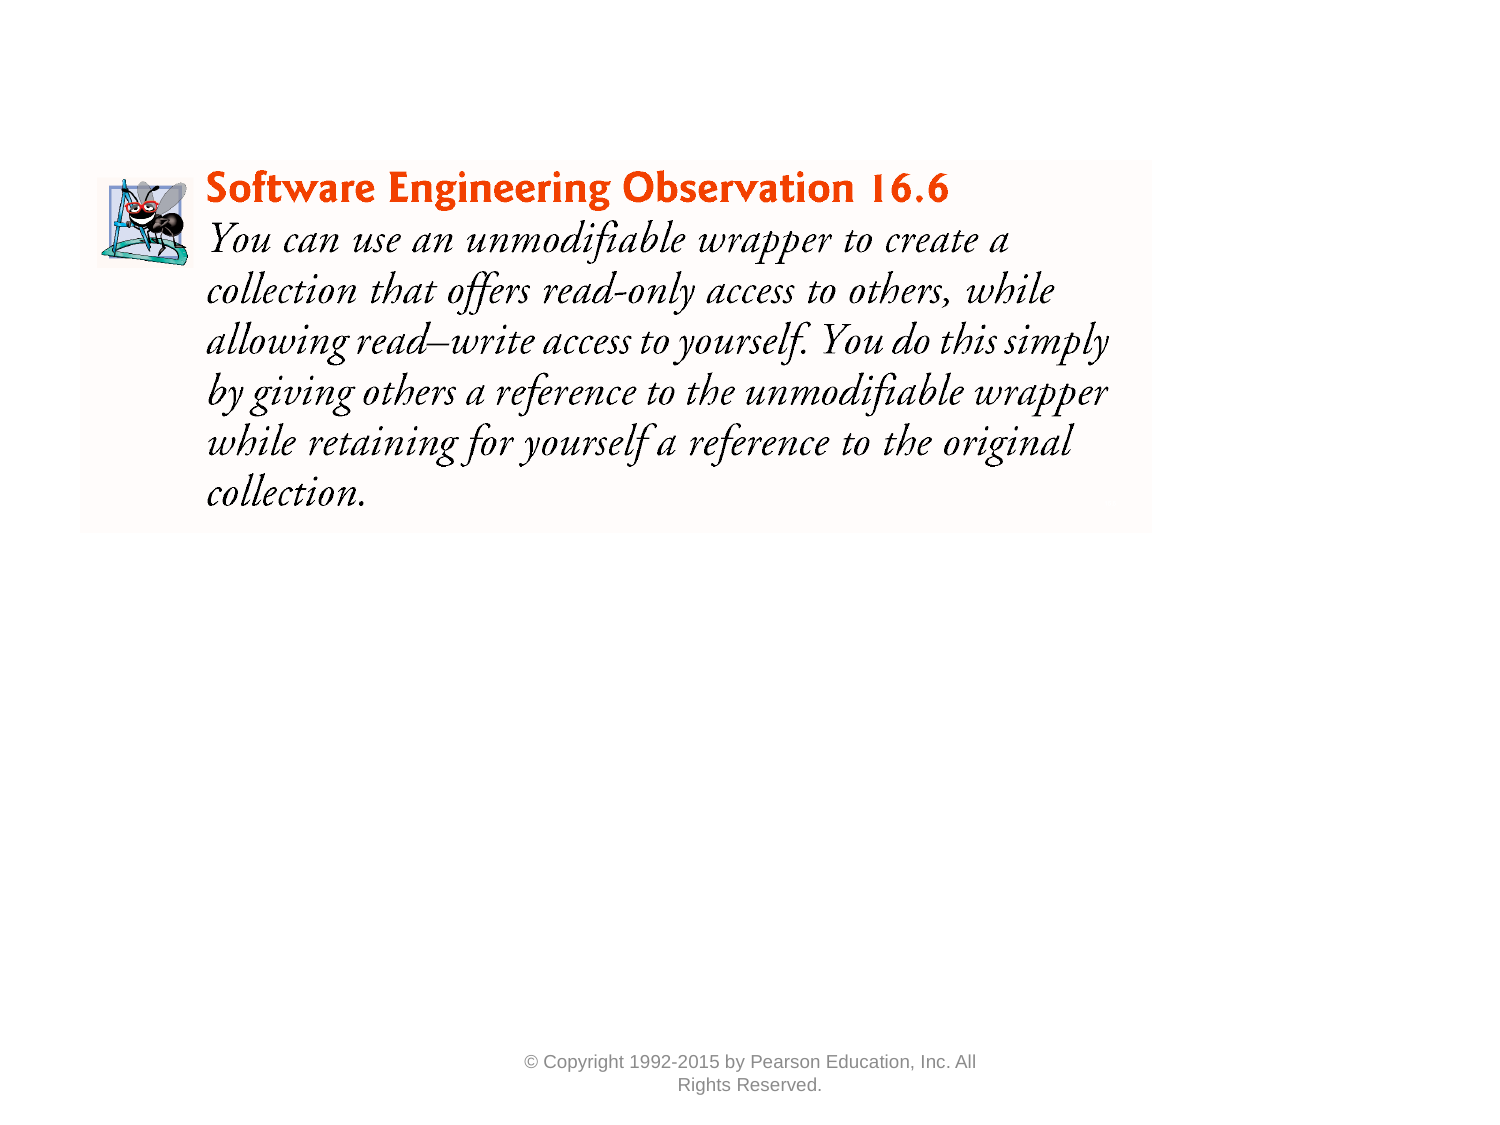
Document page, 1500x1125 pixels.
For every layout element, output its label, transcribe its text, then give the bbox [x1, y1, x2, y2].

footer © Copyright 1992-2015 by Pearson Education, Inc. All Rights Reserved. [496, 1042, 1004, 1103]
picture [0, 106, 1500, 1018]
